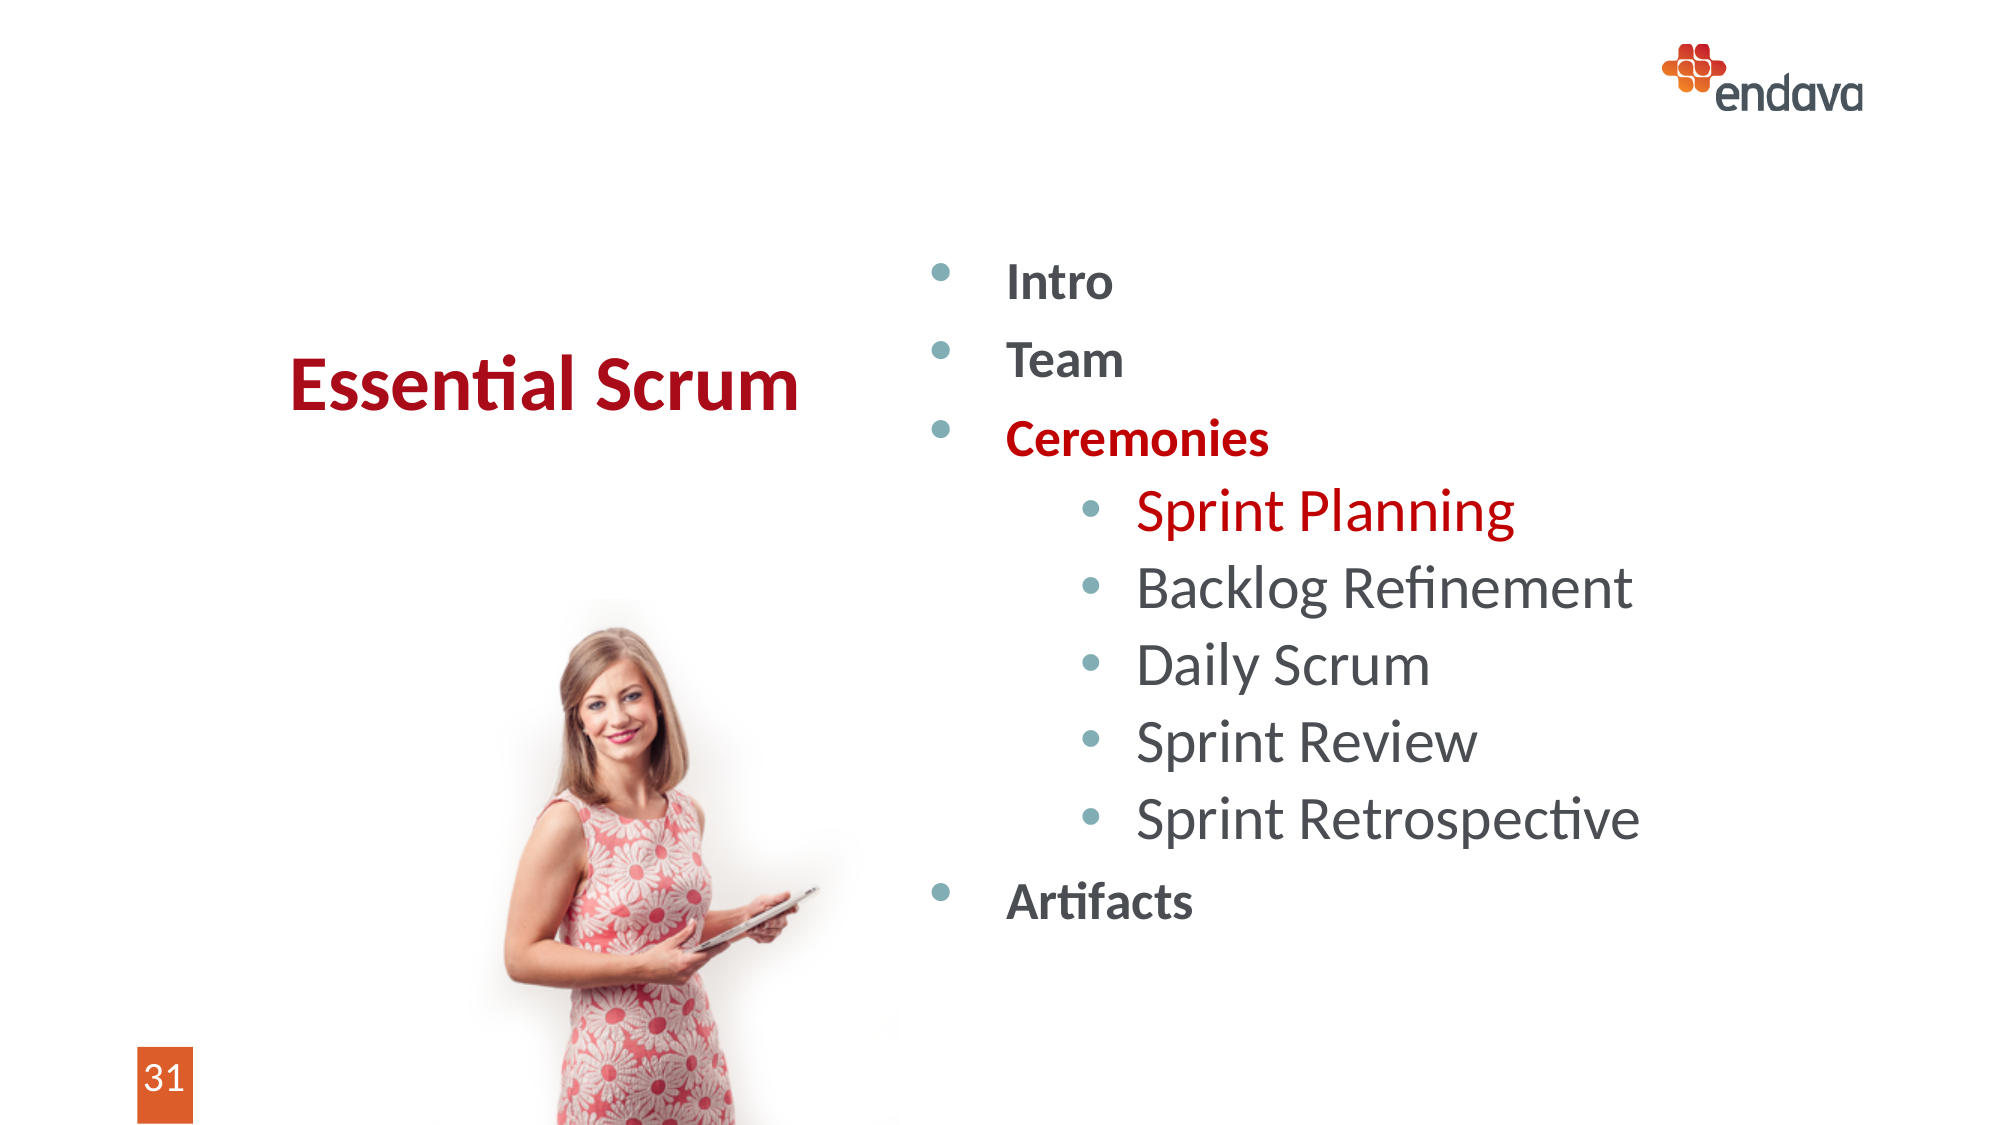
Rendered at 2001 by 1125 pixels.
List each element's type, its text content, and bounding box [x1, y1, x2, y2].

title Essential Scrum [44, 245, 817, 436]
list Intro Team Ceremonies Sprint Planning Backlog Refinement Daily Scrum Sprint Review Sprint Retrospective Artifacts [916, 245, 1863, 940]
picture [1662, 44, 1863, 111]
picture [394, 599, 903, 1125]
